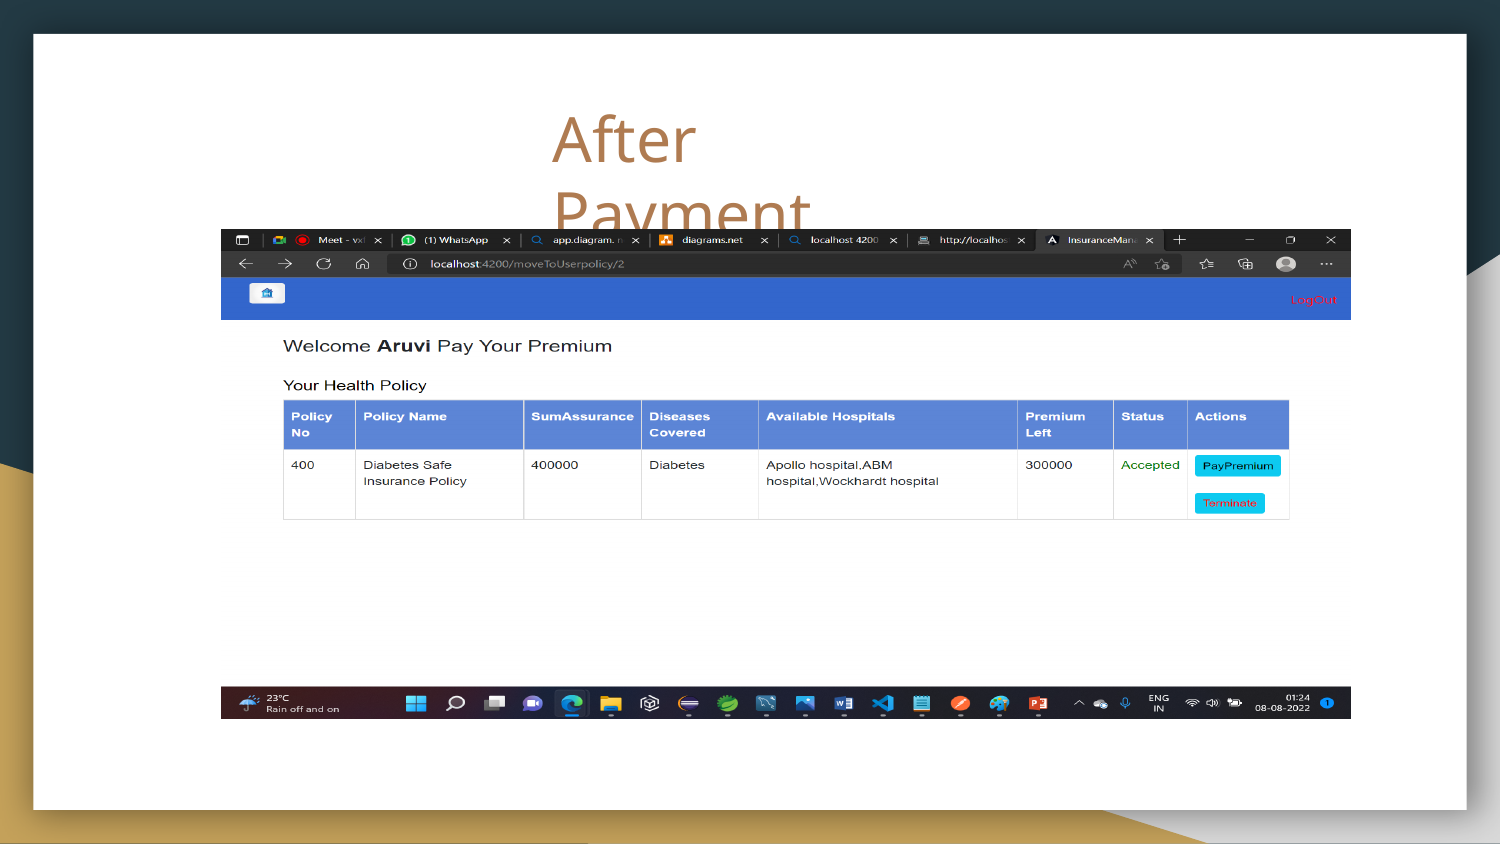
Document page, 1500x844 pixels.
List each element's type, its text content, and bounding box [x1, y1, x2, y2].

title After Payment [537, 85, 980, 194]
picture [220, 229, 1351, 719]
